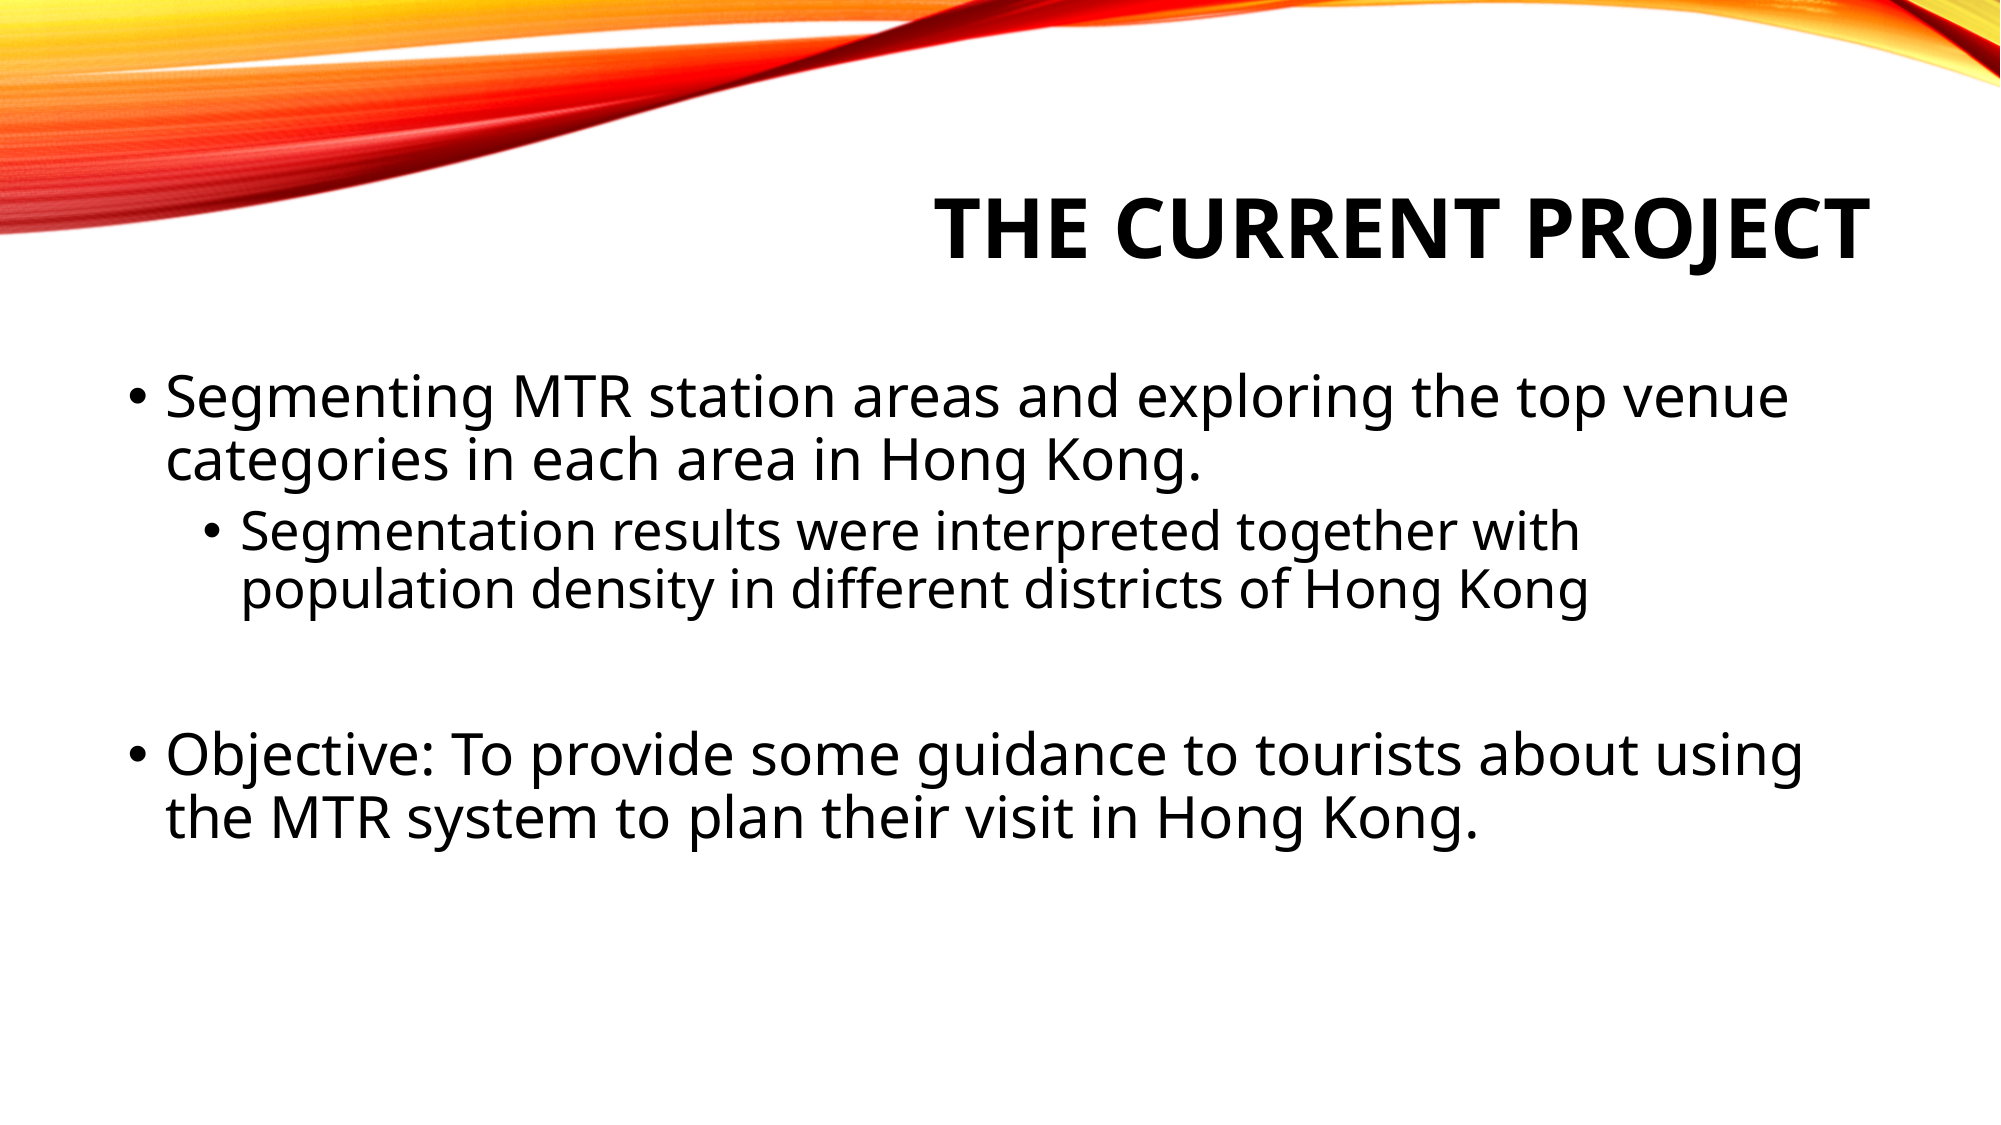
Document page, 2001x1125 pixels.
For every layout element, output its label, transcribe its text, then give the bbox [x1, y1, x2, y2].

title The Current Project [474, 125, 1888, 338]
list Segmenting MTR station areas and exploring the top venue categories in each area in Hong Kong. Segmentation results were interpreted together with population density in different districts of Hong Kong Objective: To provide some guidance to tourists about using the MTR system to plan their visit in Hong Kong. [112, 360, 1888, 1021]
picture [0, 0, 2000, 237]
